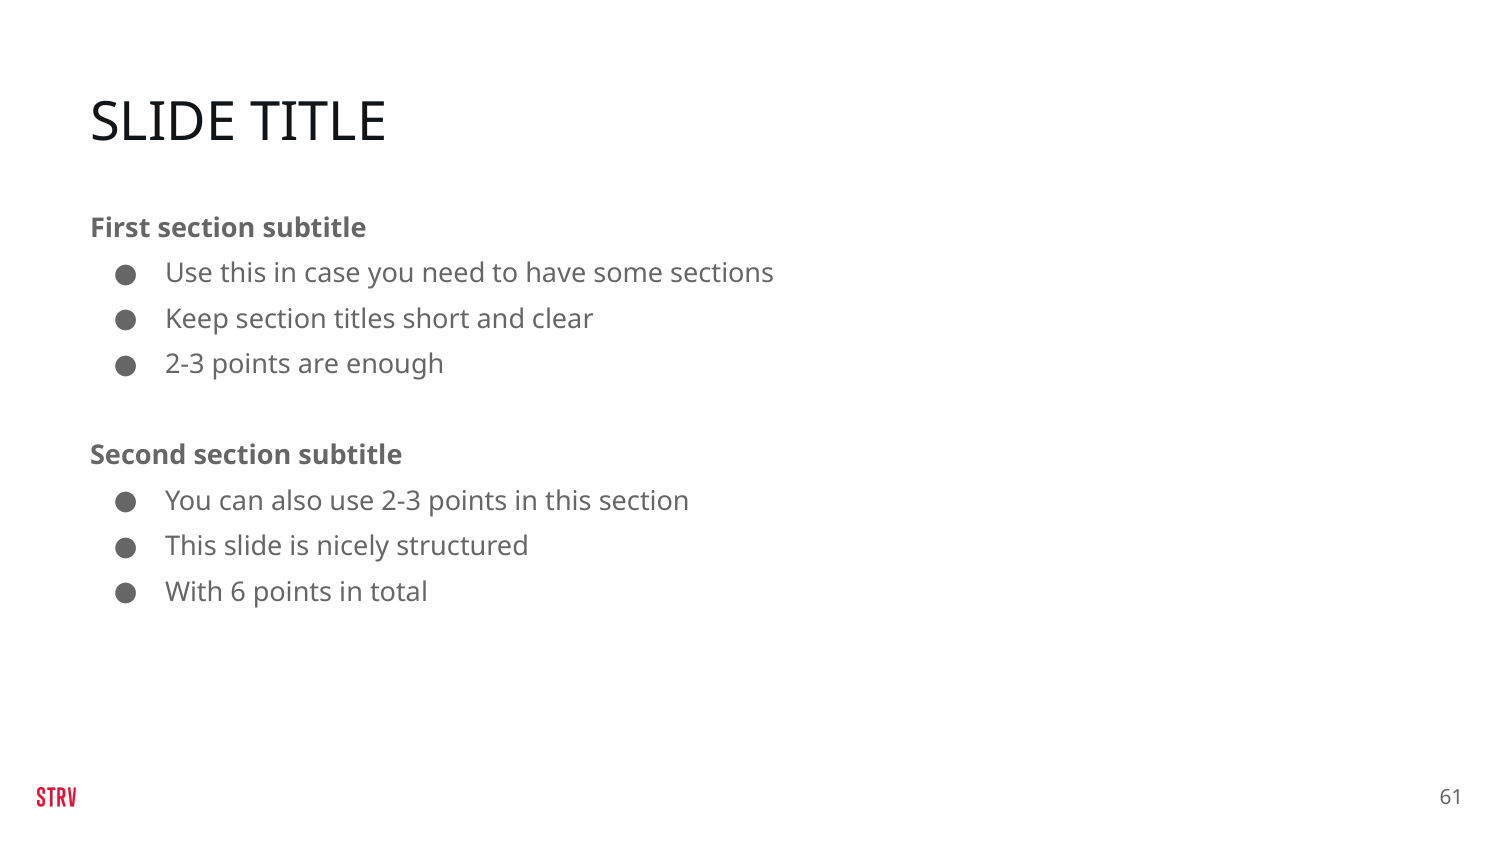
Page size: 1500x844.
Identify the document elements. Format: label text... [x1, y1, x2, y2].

list First section subtitle Use this in case you need to have some sections Keep section titles short and clear 2-3 points are enough Second section subtitle You can also use 2-3 points in this section This slide is nicely structured With 6 points in total [0, 197, 1500, 744]
title SLIDE TITLE [0, 86, 1500, 140]
slide_number ‹#› [1411, 779, 1478, 816]
picture [37, 787, 76, 807]
